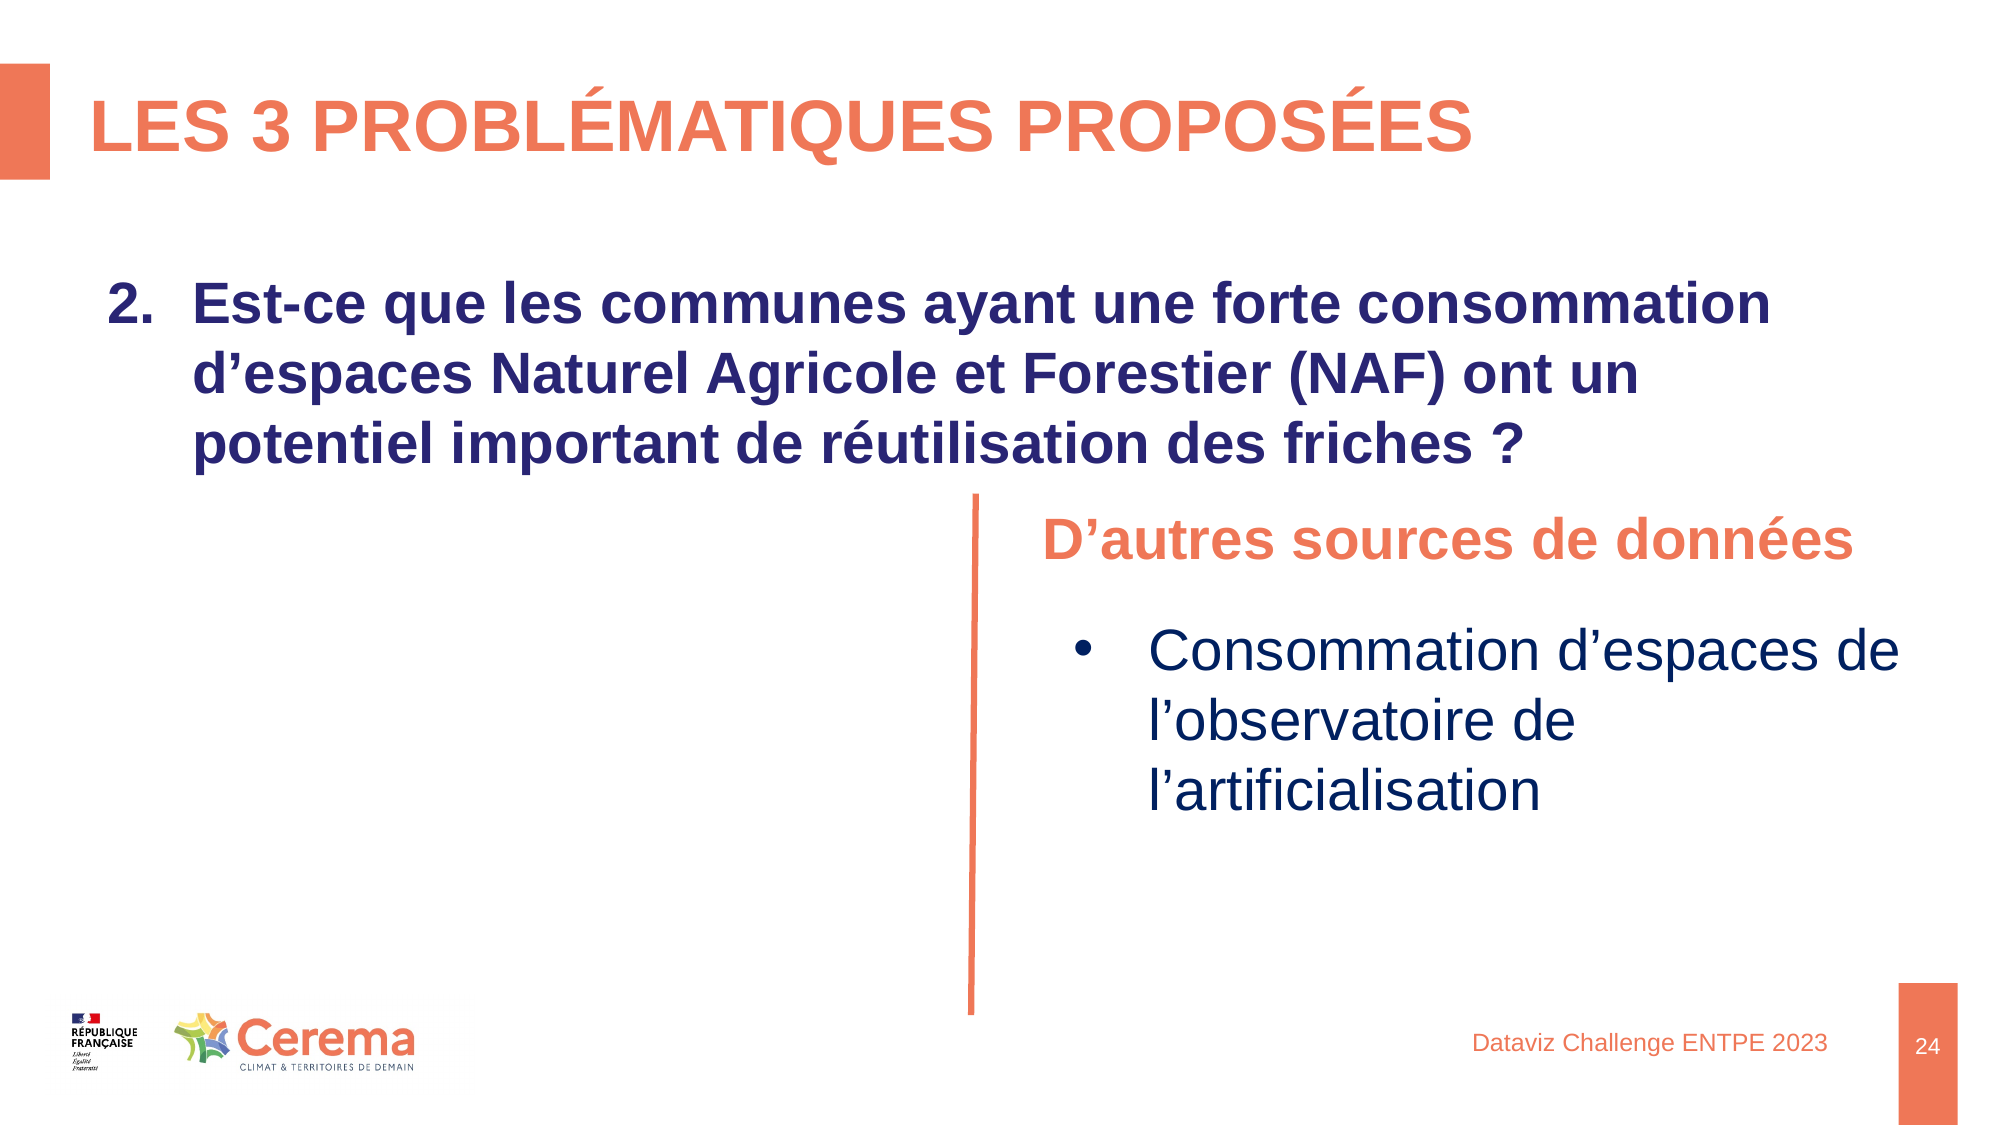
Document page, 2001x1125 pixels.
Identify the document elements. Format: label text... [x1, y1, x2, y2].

text_box Consommation d’espaces de l’observatoire de l’artificialisation [1059, 605, 1928, 830]
list Dataviz Challenge ENTPE 2023 [1342, 1018, 1844, 1072]
text_box Est-ce que les communes ayant une forte consommation d’espaces Naturel Agricole et Forestier (NAF) ont un potentiel important de réutilisation des friches ? [92, 257, 1857, 623]
title Les 3 problématiques proposées [74, 70, 1857, 174]
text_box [971, 493, 976, 1015]
picture [45, 994, 475, 1095]
slide_number 24 [1880, 1015, 1976, 1075]
text_box D’autres sources de données [1027, 493, 1897, 579]
